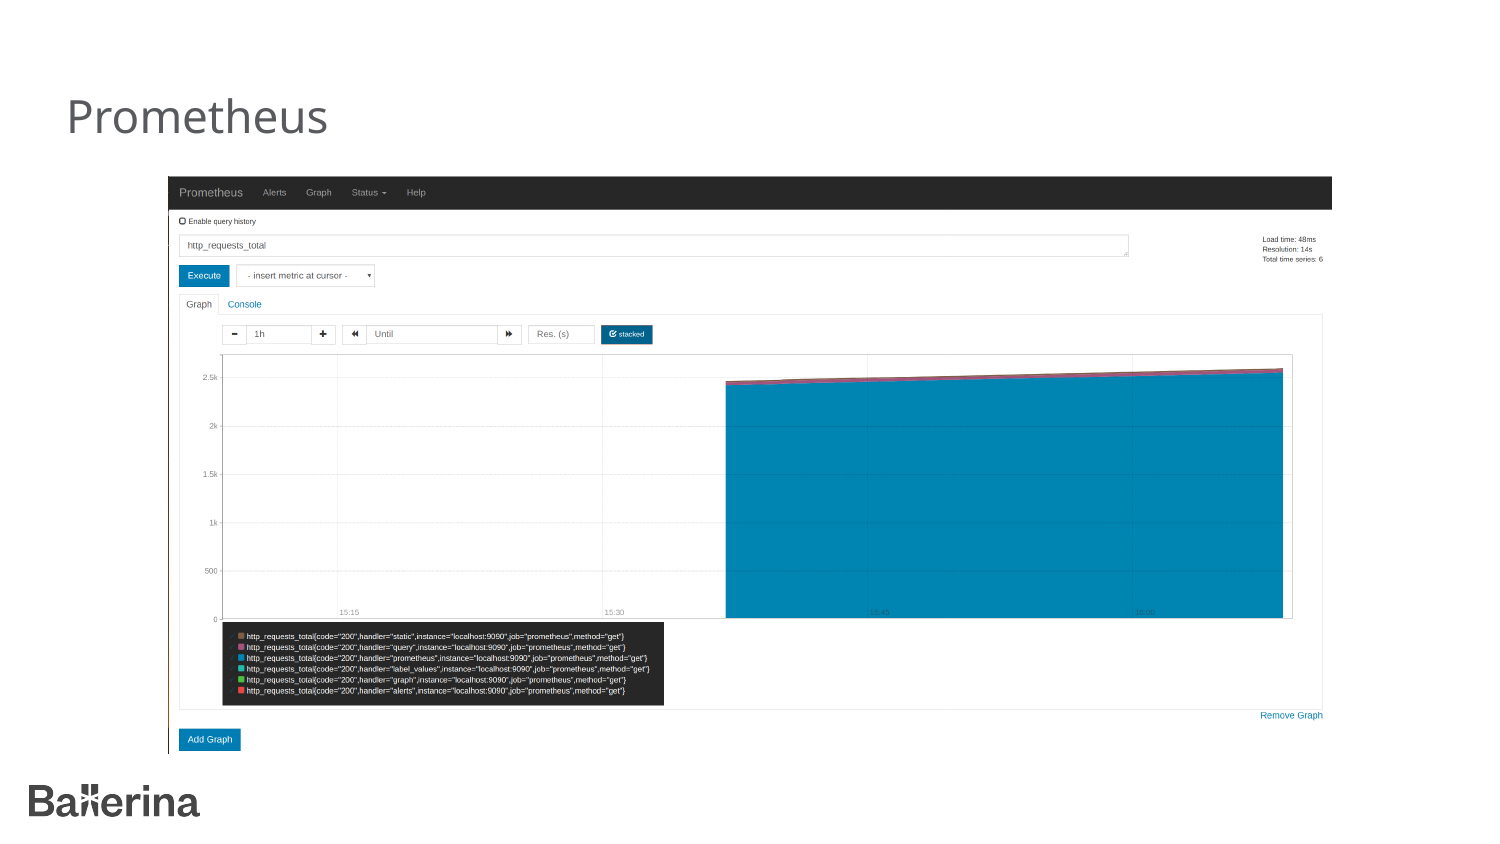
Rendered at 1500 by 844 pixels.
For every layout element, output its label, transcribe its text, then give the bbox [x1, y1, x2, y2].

picture [167, 176, 1333, 754]
title Prometheus [51, 72, 1449, 167]
picture [28, 784, 200, 817]
